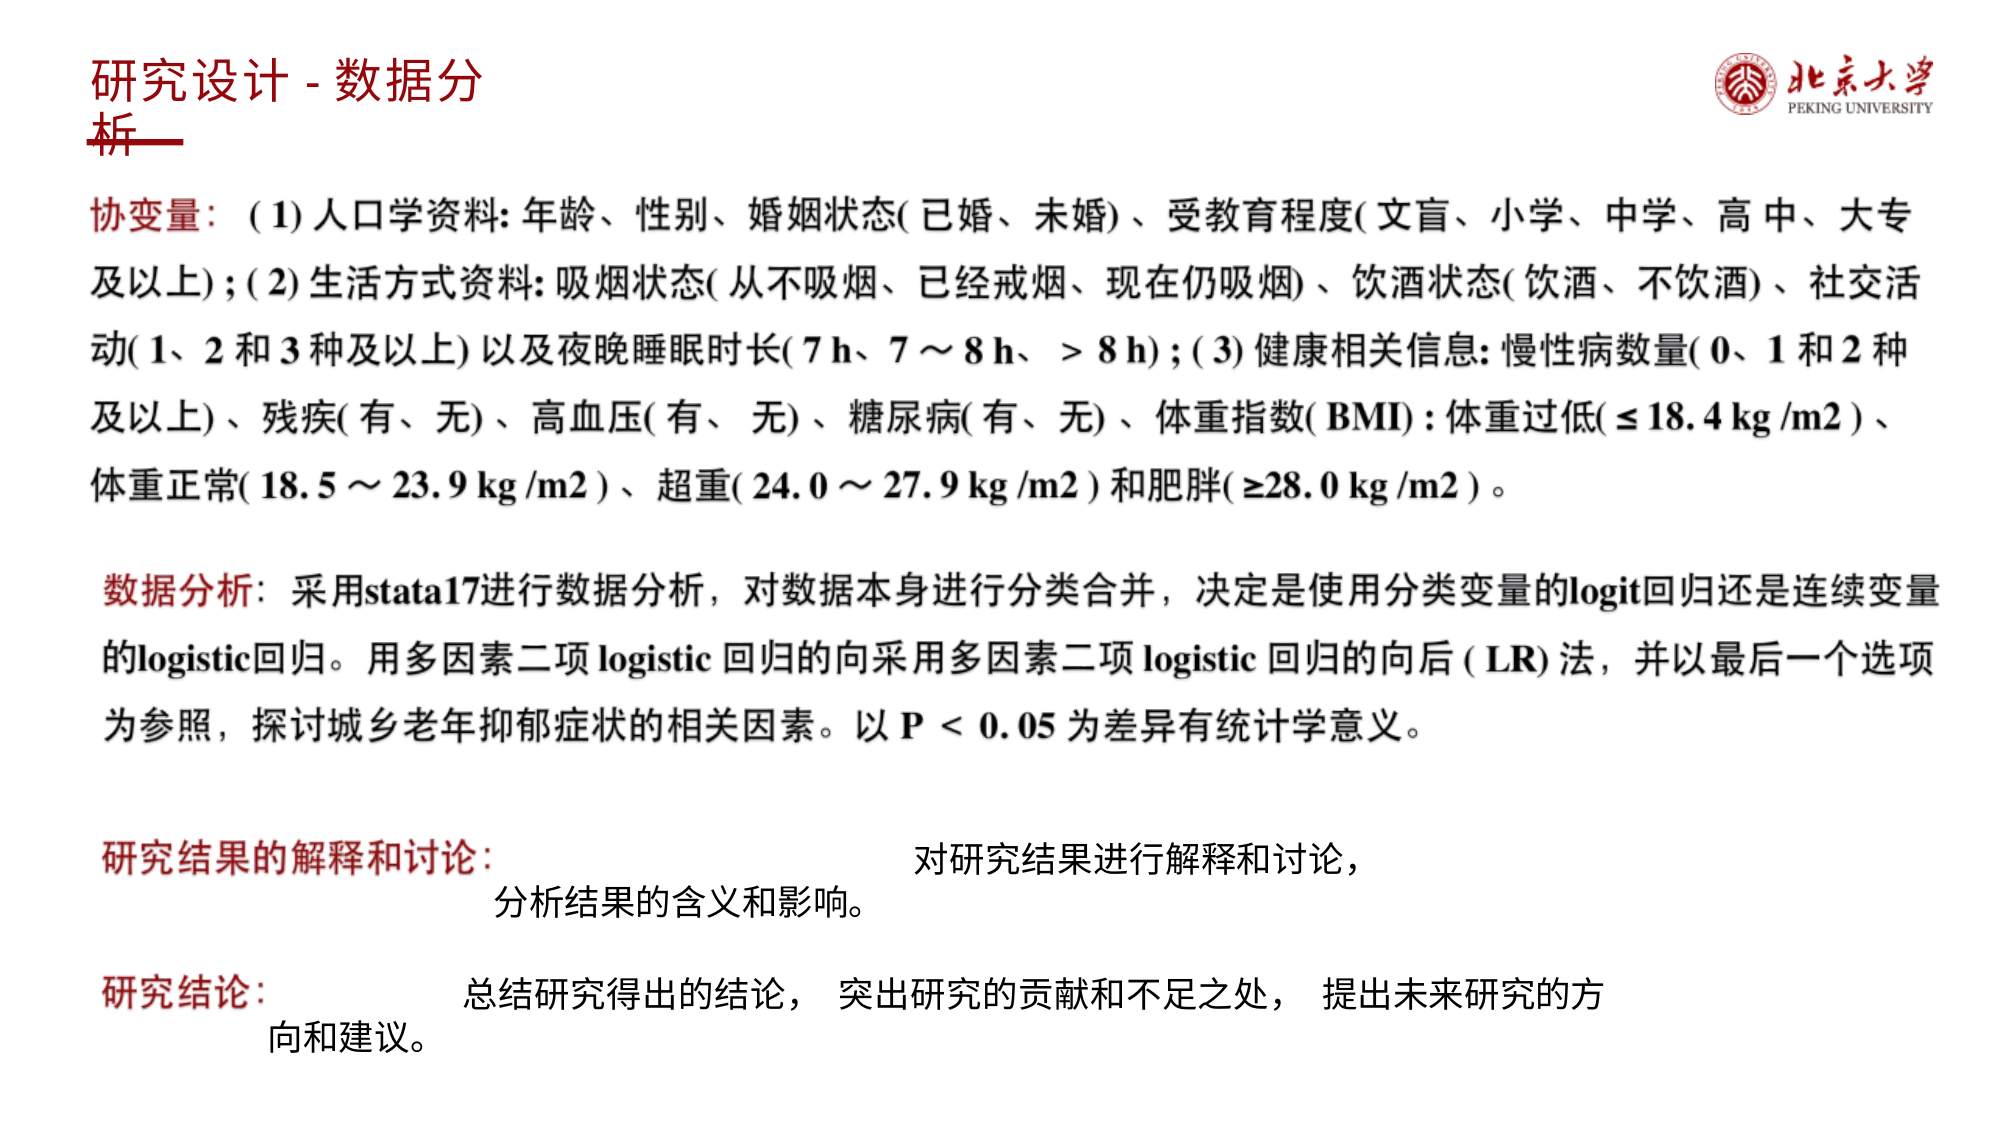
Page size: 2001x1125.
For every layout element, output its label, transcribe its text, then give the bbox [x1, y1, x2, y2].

picture [835, 477, 877, 496]
picture [364, 637, 593, 682]
picture [896, 710, 928, 745]
picture [86, 397, 218, 443]
picture [1140, 642, 1261, 685]
picture [1715, 53, 1933, 115]
picture [356, 396, 487, 443]
picture [1107, 464, 1483, 512]
picture [1116, 396, 1438, 443]
picture [1266, 637, 1457, 682]
text_box [86, 139, 184, 146]
picture [961, 334, 1086, 370]
picture [618, 465, 832, 511]
picture [493, 396, 660, 443]
picture [1765, 329, 1911, 373]
picture [1498, 329, 1750, 376]
picture [1762, 194, 1915, 239]
picture [1095, 333, 1247, 376]
picture [276, 334, 303, 370]
picture [479, 329, 872, 376]
picture [976, 704, 1422, 749]
picture [201, 334, 228, 369]
picture [810, 396, 977, 443]
picture [725, 261, 1308, 308]
picture [309, 194, 514, 238]
picture [224, 396, 353, 443]
picture [1129, 194, 1371, 240]
picture [98, 836, 494, 881]
picture [100, 704, 893, 750]
picture [389, 468, 612, 512]
picture [87, 329, 187, 376]
picture [748, 399, 803, 443]
picture [100, 637, 346, 685]
text_box 总结研究得出的结论， 突出研究的贡献和不足之处， 提出未来研究的方向和建议。 [96, 968, 1641, 1021]
picture [1872, 416, 1892, 435]
picture [86, 464, 340, 511]
picture [1251, 328, 1494, 374]
picture [86, 262, 302, 308]
picture [306, 329, 474, 376]
picture [246, 198, 305, 241]
picture [1374, 194, 1755, 238]
picture [344, 477, 386, 496]
picture [98, 971, 268, 1015]
picture [1314, 261, 1519, 308]
picture [553, 261, 723, 308]
picture [99, 569, 1944, 618]
picture [306, 261, 548, 306]
picture [916, 342, 958, 361]
picture [1771, 261, 1925, 306]
picture [918, 194, 1123, 241]
picture [1461, 637, 1938, 684]
picture [663, 396, 723, 440]
picture [519, 193, 914, 241]
picture [938, 714, 966, 742]
picture [880, 468, 1103, 512]
picture [979, 396, 1110, 443]
picture [1442, 396, 1866, 444]
picture [595, 642, 716, 685]
text_box 研究设计-数据分析 [87, 52, 522, 111]
picture [231, 329, 273, 373]
text_box 对研究结果进行解释和讨论， 分析结果的含义和影响。 [96, 833, 1415, 886]
picture [1489, 484, 1508, 503]
picture [721, 637, 1138, 682]
picture [886, 334, 913, 369]
picture [86, 194, 218, 238]
picture [1521, 261, 1765, 308]
